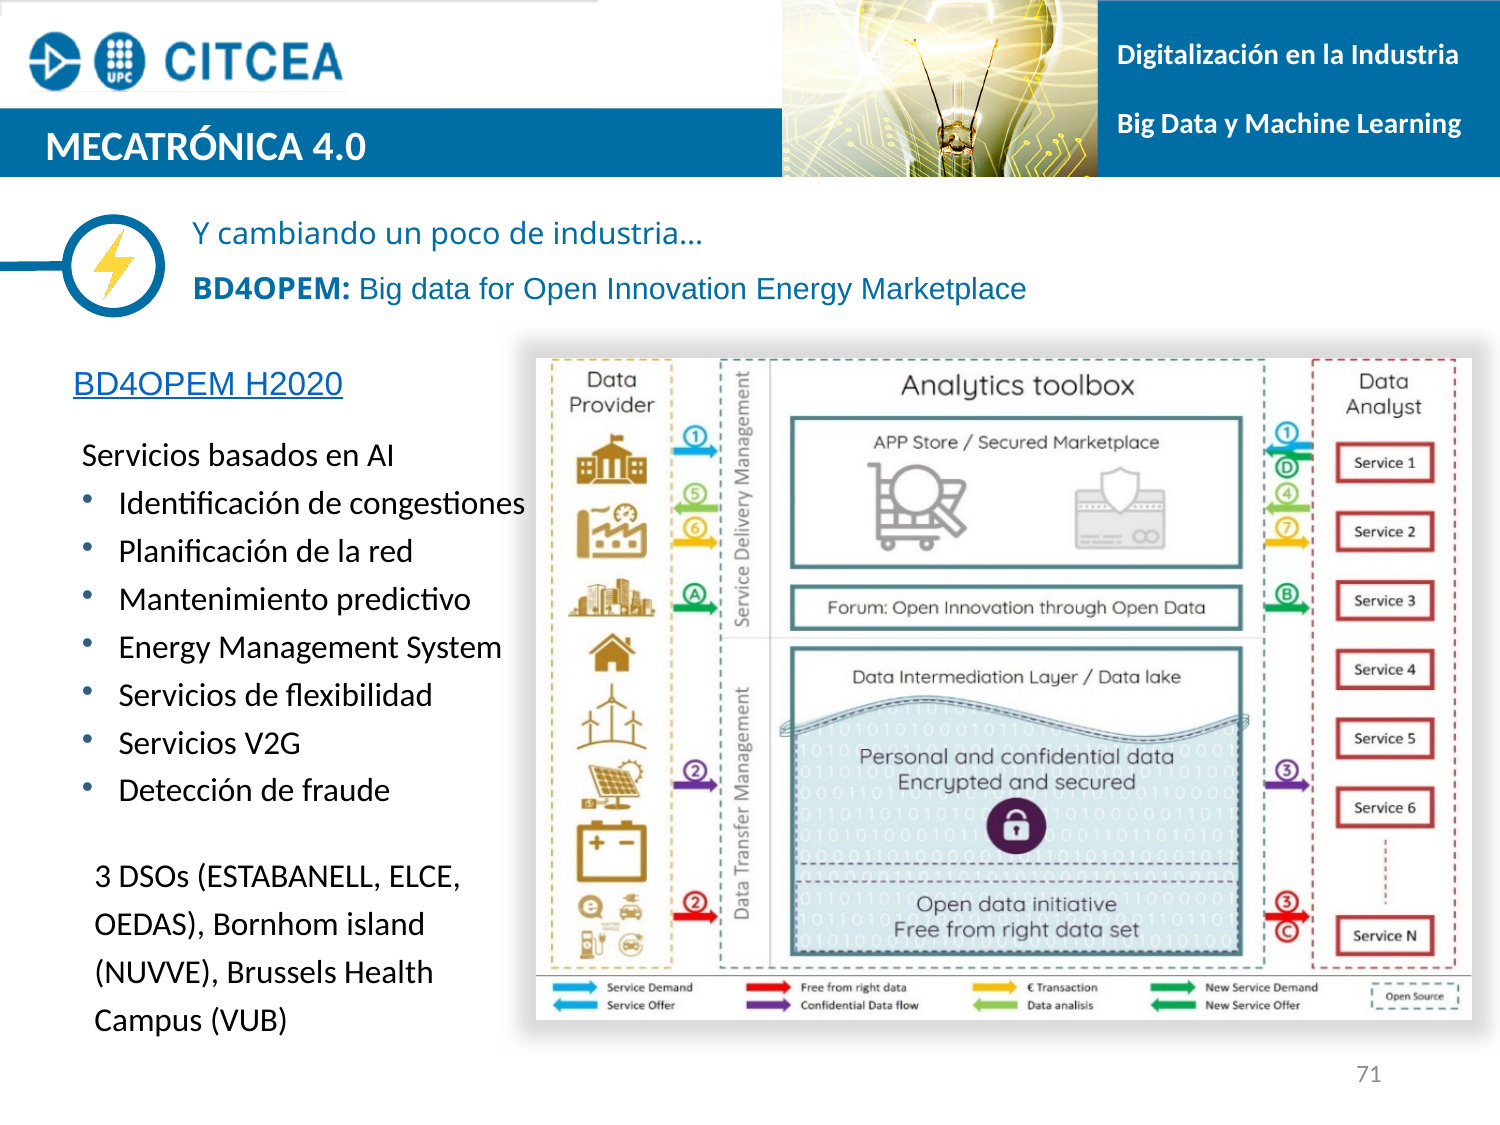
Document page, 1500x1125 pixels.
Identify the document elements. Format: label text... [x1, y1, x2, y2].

picture [536, 358, 1472, 1020]
text_box [66, 235, 77, 296]
picture [782, 0, 1500, 177]
picture [0, 0, 598, 108]
text_box 3 DSOs (ESTABANELL, ELCE, OEDAS), Bornhom island (NUVVE), Brussels Health Campus (VUB) [41, 839, 561, 1046]
text_box [85, 218, 142, 228]
slide_number 71 [1059, 1048, 1397, 1103]
text_box [149, 234, 161, 298]
picture [77, 228, 149, 300]
title Y cambiando un poco de industria… BD4OPEM: Big data for Open Innovation Energy Marketplace [177, 188, 1484, 314]
text_box BD4OPEM H2020 [58, 354, 384, 410]
text_box Servicios basados en AI Identificación de congestiones Planificación de la red Mantenimiento predictivo Energy Management System Servicios de flexibilidad Servicios V2G Detección de fraude [43, 425, 536, 824]
text_box [80, 300, 147, 314]
